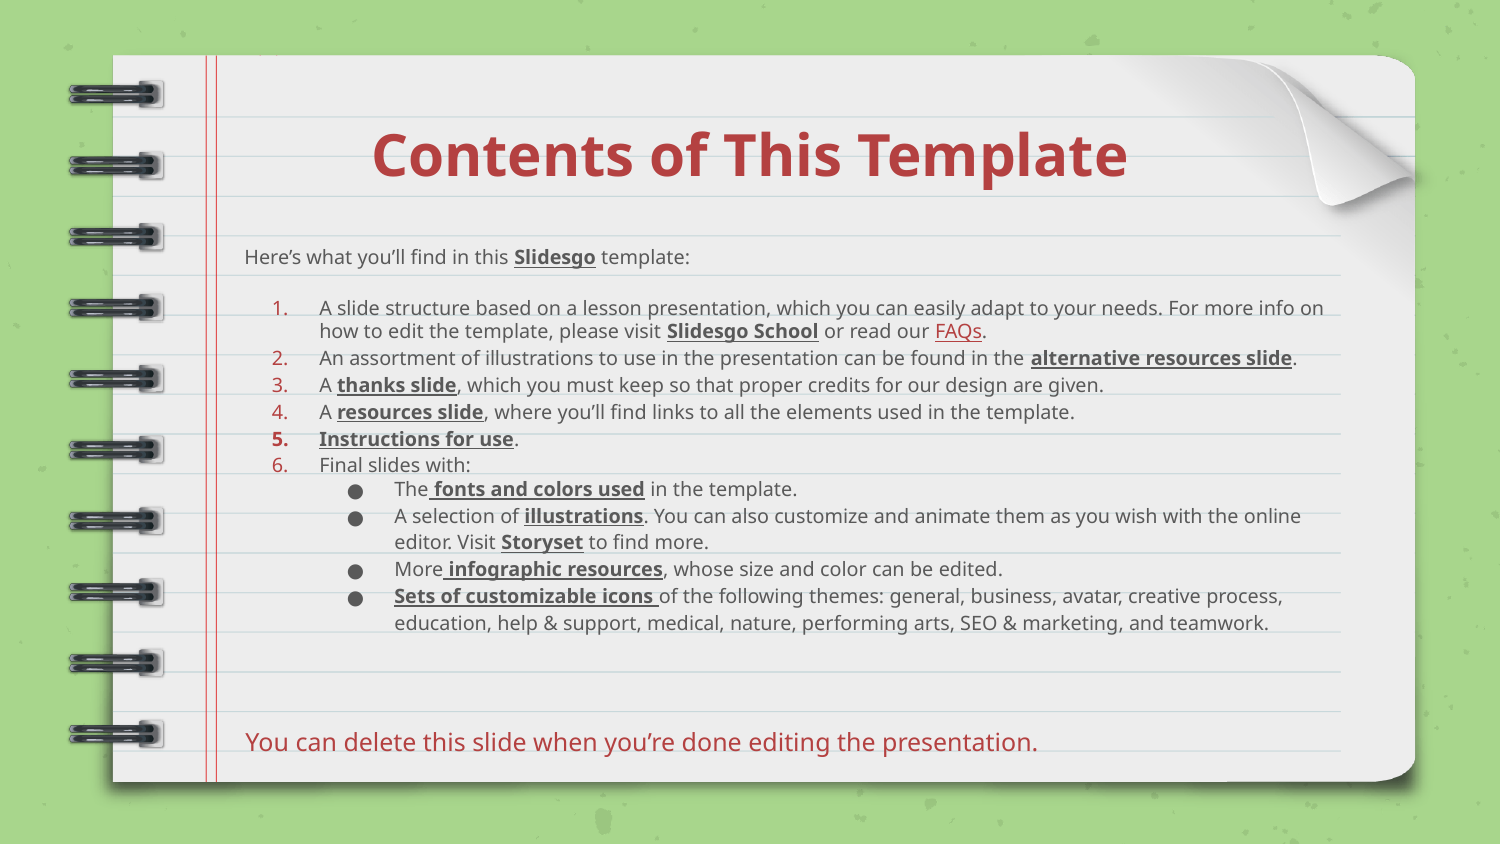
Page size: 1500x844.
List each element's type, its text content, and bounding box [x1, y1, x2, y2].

list Here’s what you’ll find in this Slidesgo template: A slide structure based on a lesson presentation, which you can easily adapt to your needs. For more info on how to edit the template, please visit Slidesgo School or read our FAQs. An assortment of illustrations to use in the presentation can be found in the alternative resources slide. A thanks slide, which you must keep so that proper credits for our design are given. A resources slide, where you’ll find links to all the elements used in the template. Instructions for use. Final slides with: The fonts and colors used in the template. A selection of illustrations. You can also customize and animate them as you wish with the online editor. Visit Storyset to find more. More infographic resources, whose size and color can be edited. Sets of customizable icons of the following themes: general, business, avatar, creative process, education, help & support, medical, nature, performing arts, SEO & marketing, and teamwork. [229, 229, 1372, 733]
picture [63, 22, 1437, 822]
text_box You can delete this slide when you’re done editing the presentation. [230, 707, 1130, 744]
title Contents of This Template [301, 116, 1199, 211]
